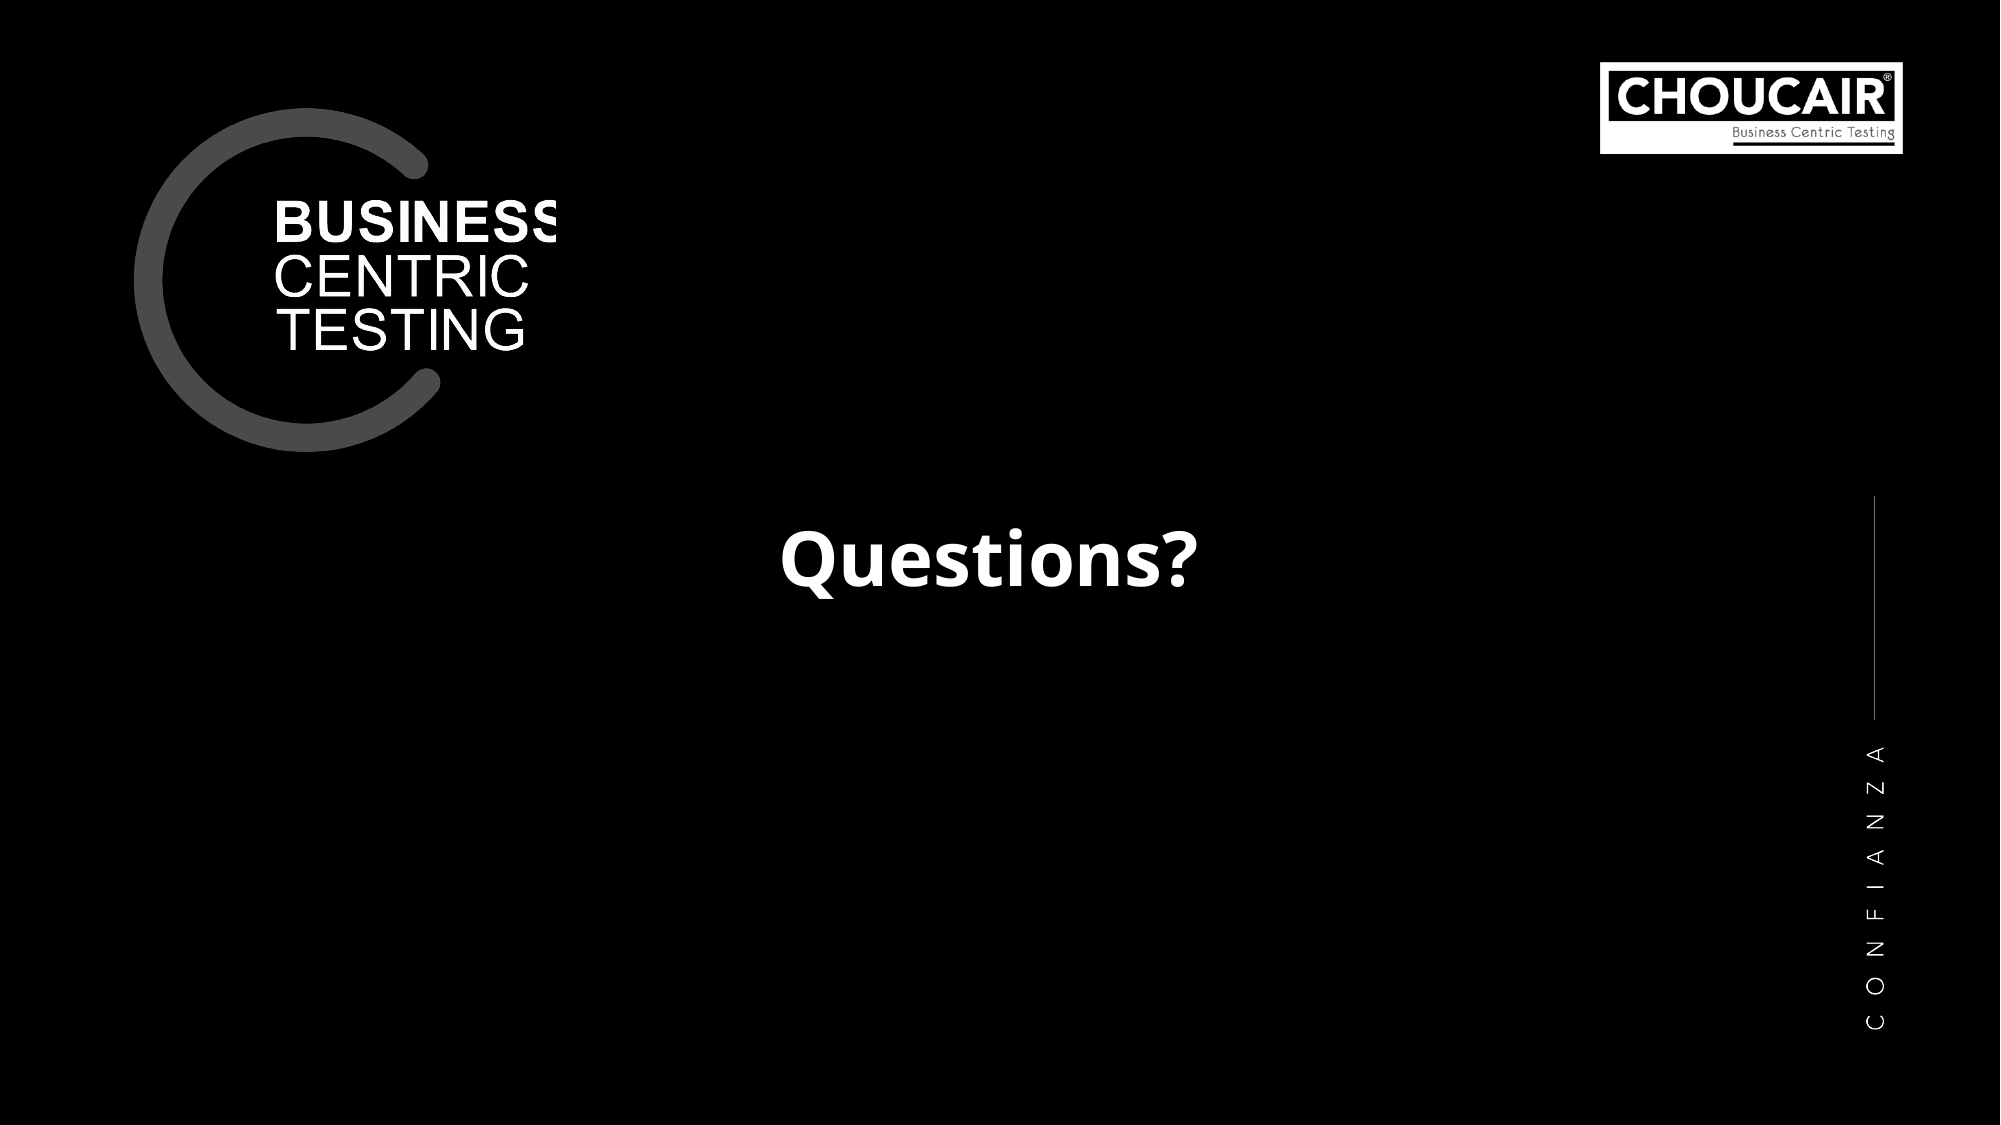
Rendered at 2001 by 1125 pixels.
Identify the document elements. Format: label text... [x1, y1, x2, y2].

picture [1600, 62, 1903, 154]
list Questions? [472, 513, 1506, 612]
picture [1866, 495, 1884, 1030]
picture [133, 108, 556, 452]
